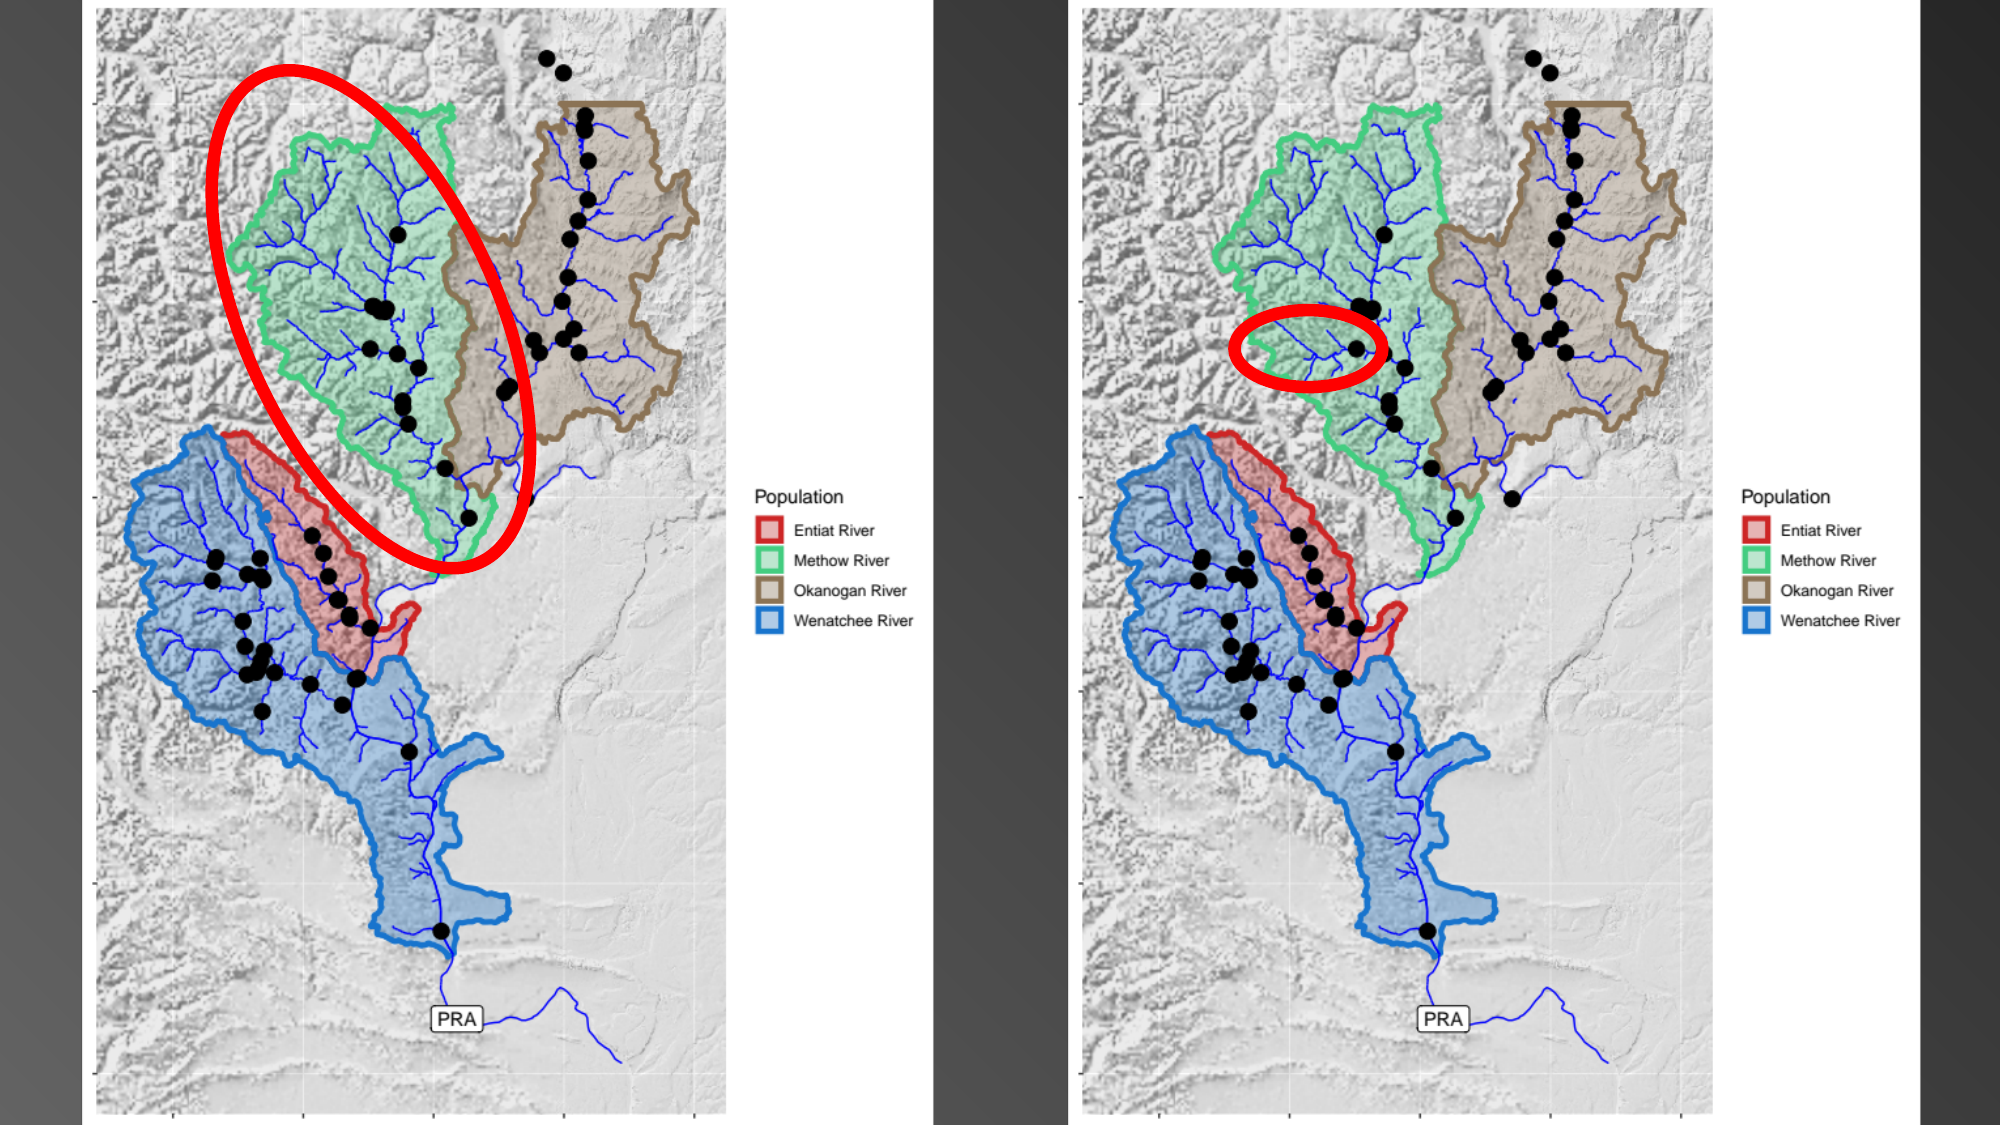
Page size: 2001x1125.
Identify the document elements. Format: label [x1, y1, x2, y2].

picture [1055, 0, 1931, 1125]
picture [69, 0, 945, 1125]
